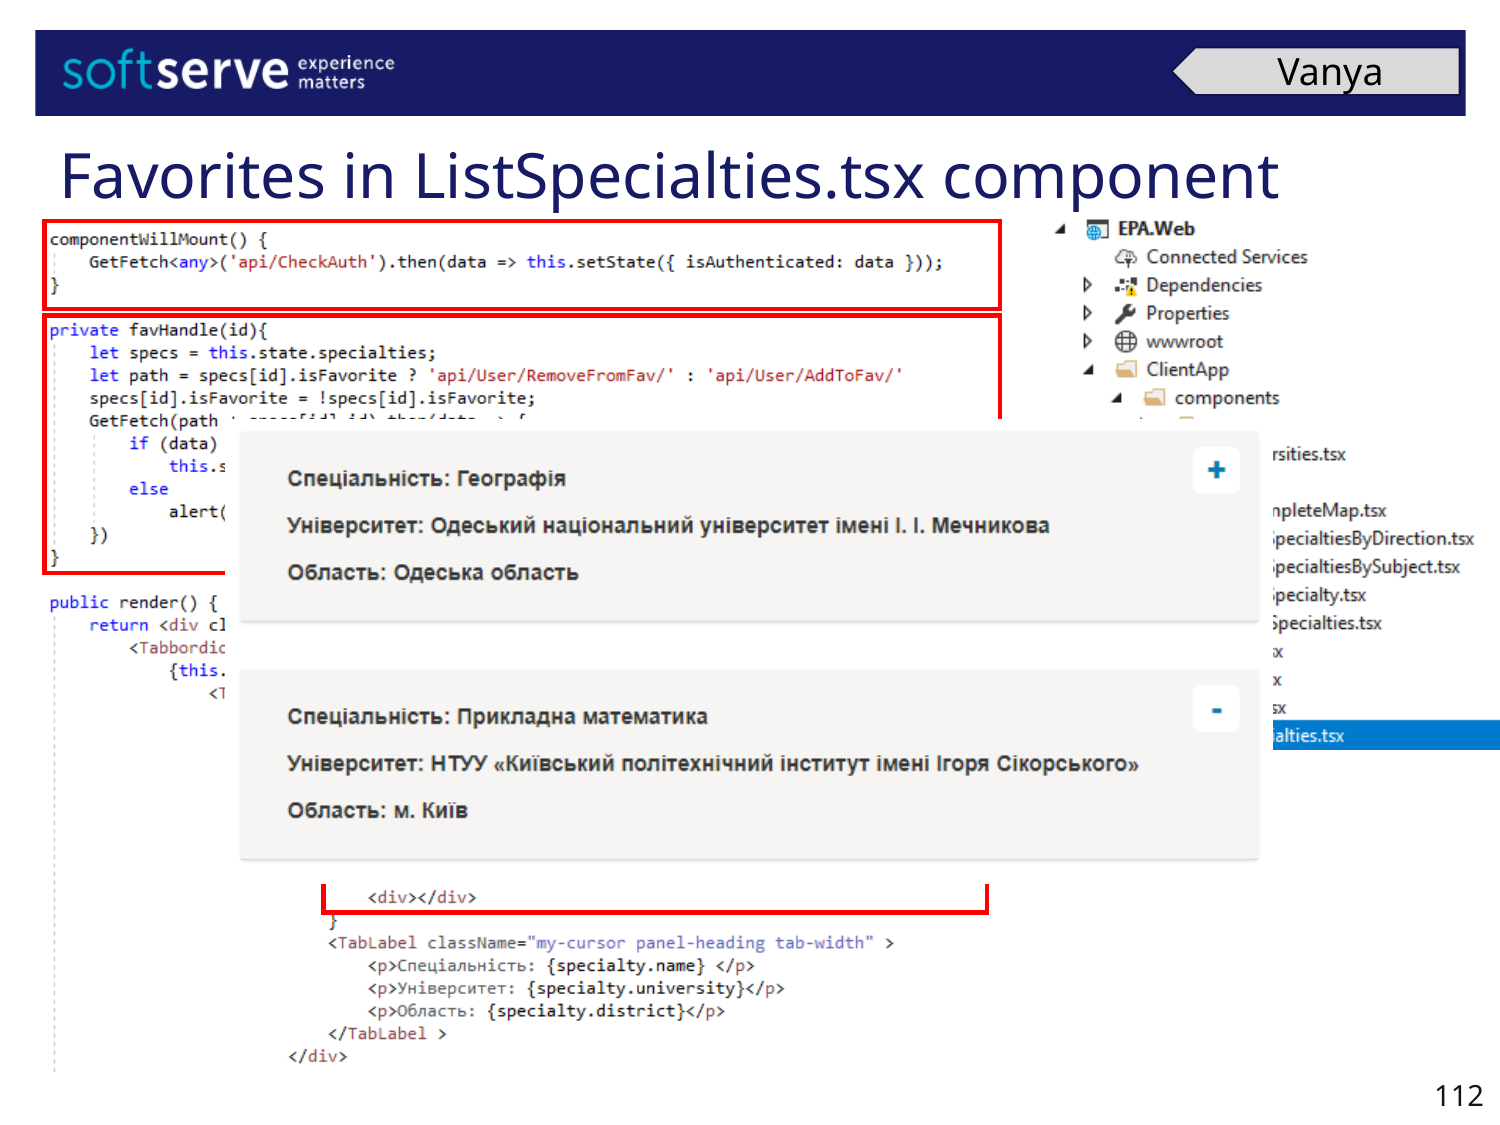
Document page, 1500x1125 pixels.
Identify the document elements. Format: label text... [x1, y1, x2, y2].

picture [44, 212, 1500, 1072]
slide_number 112 [1419, 1070, 1500, 1125]
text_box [1171, 40, 1460, 102]
subtitle Favorites in ListSpecialties.tsx component [44, 137, 1453, 213]
